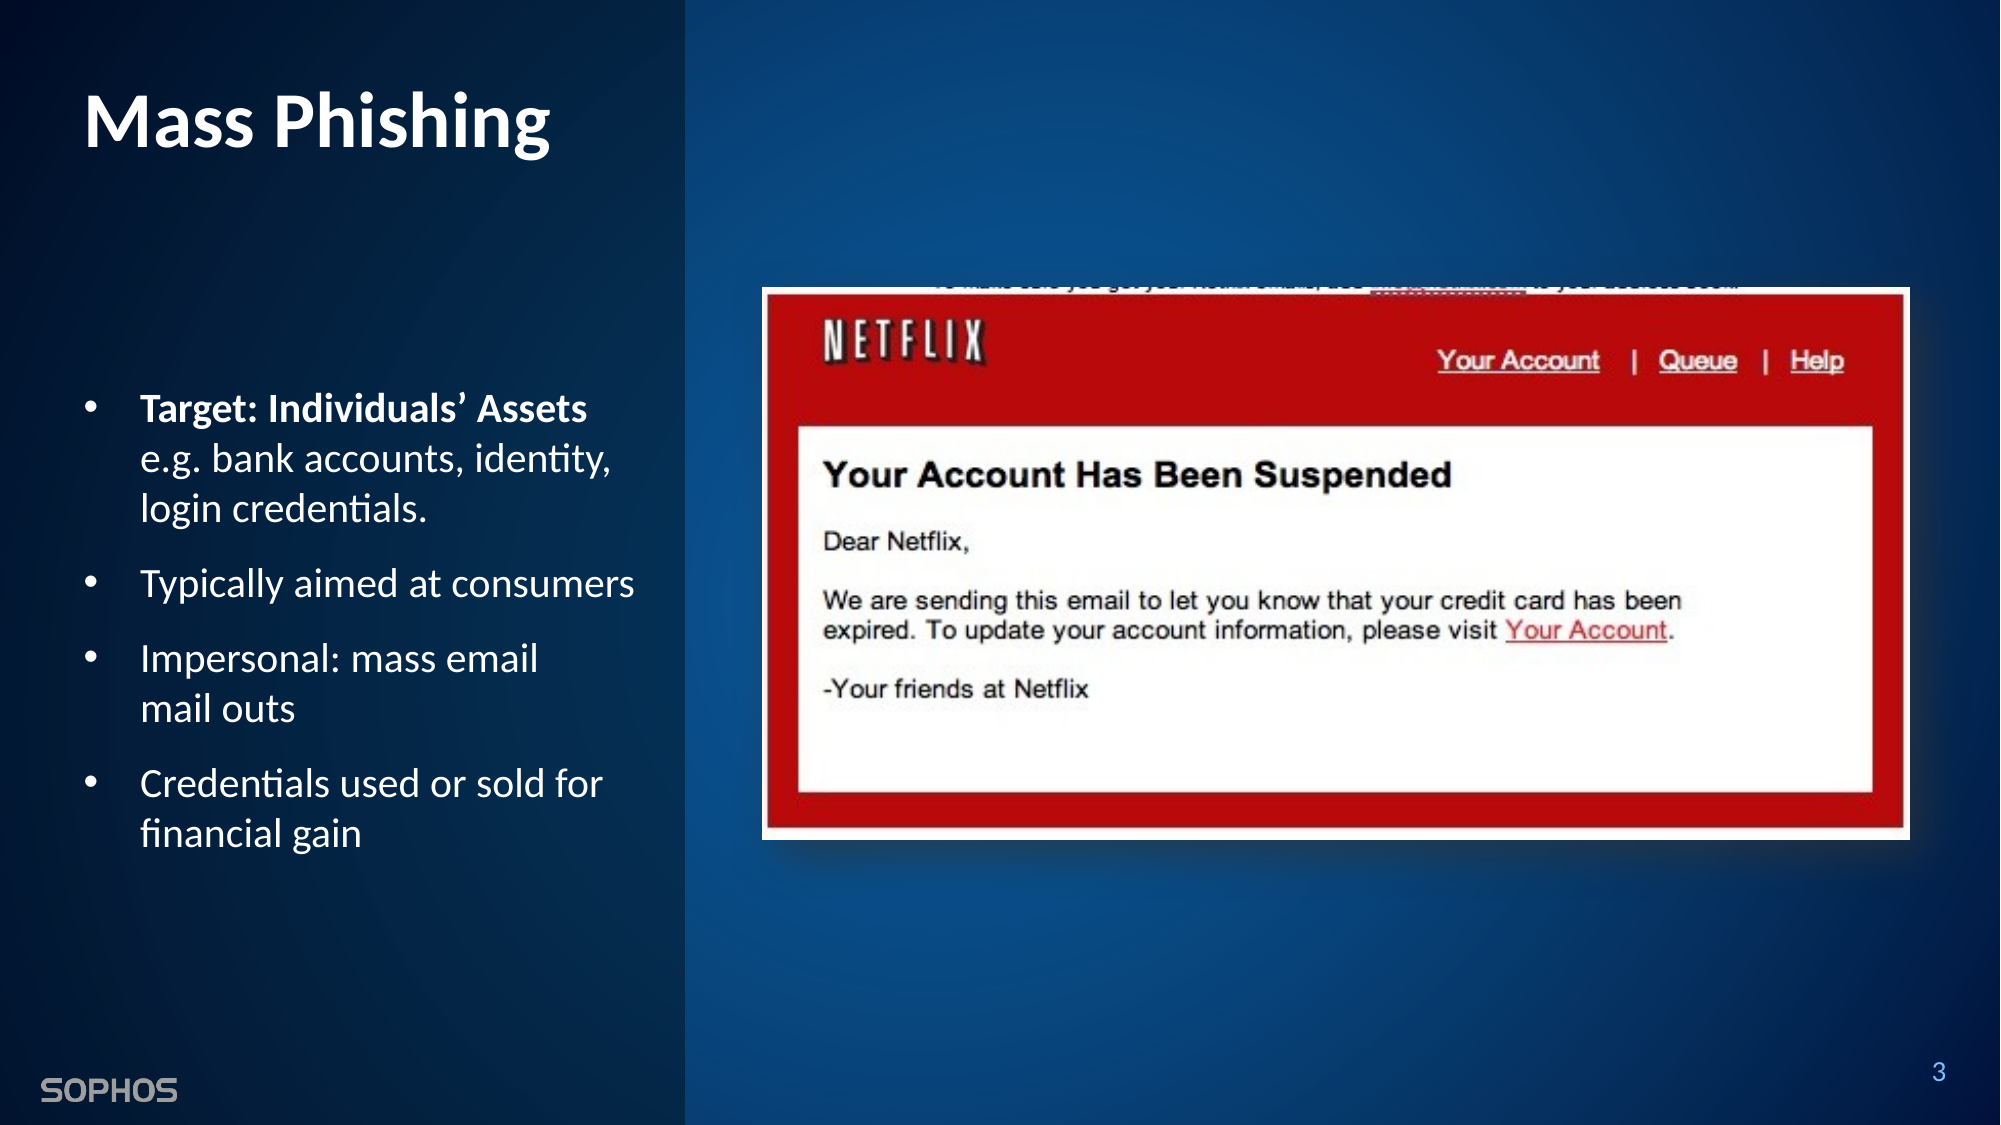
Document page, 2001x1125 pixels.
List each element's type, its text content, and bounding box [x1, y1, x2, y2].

text_box [0, 0, 686, 1125]
picture [686, 0, 2000, 1125]
text_box Target: Individuals’ Assets e.g. bank accounts, identity, login credentials. Typically aimed at consumers Impersonal: mass email mail outs Credentials used or sold for financial gain [68, 225, 650, 1012]
title Mass Phishing [68, 46, 1923, 197]
slide_number 3 [1916, 1040, 2000, 1100]
